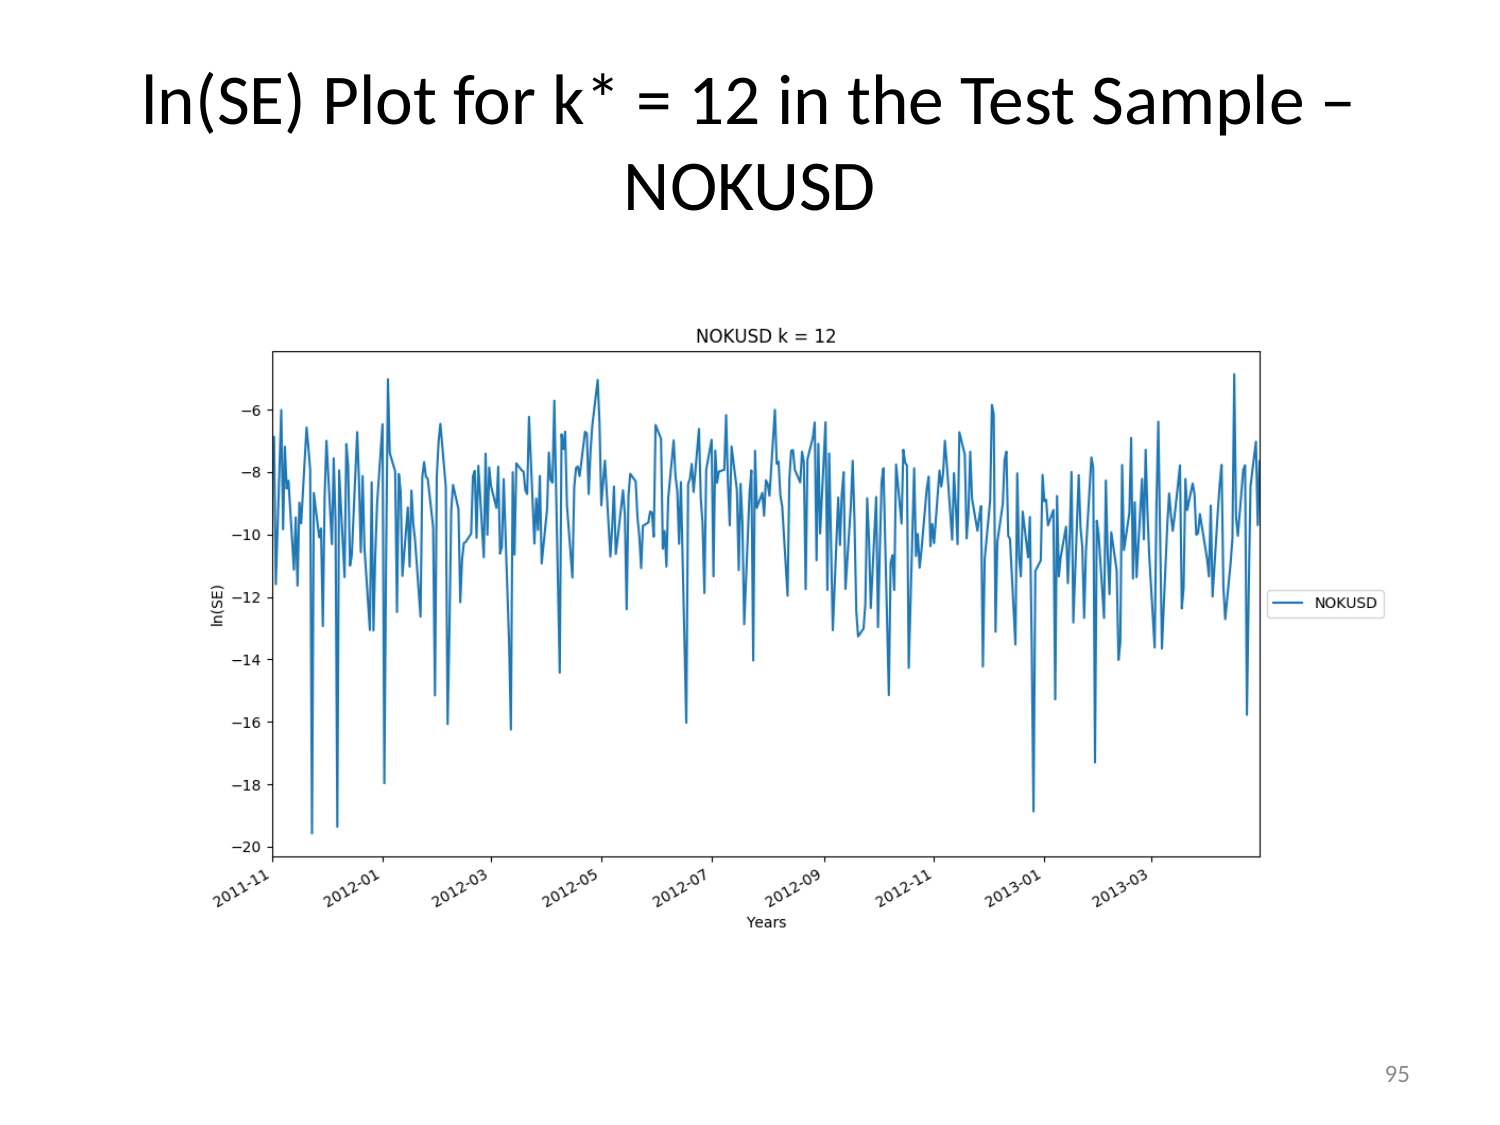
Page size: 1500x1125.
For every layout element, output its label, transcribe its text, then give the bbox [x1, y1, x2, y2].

title ln(SE) Plot for k* = 12 in the Test Sample – NOKUSD [75, 45, 1425, 233]
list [113, 262, 1387, 1006]
slide_number 95 [1074, 1042, 1425, 1103]
